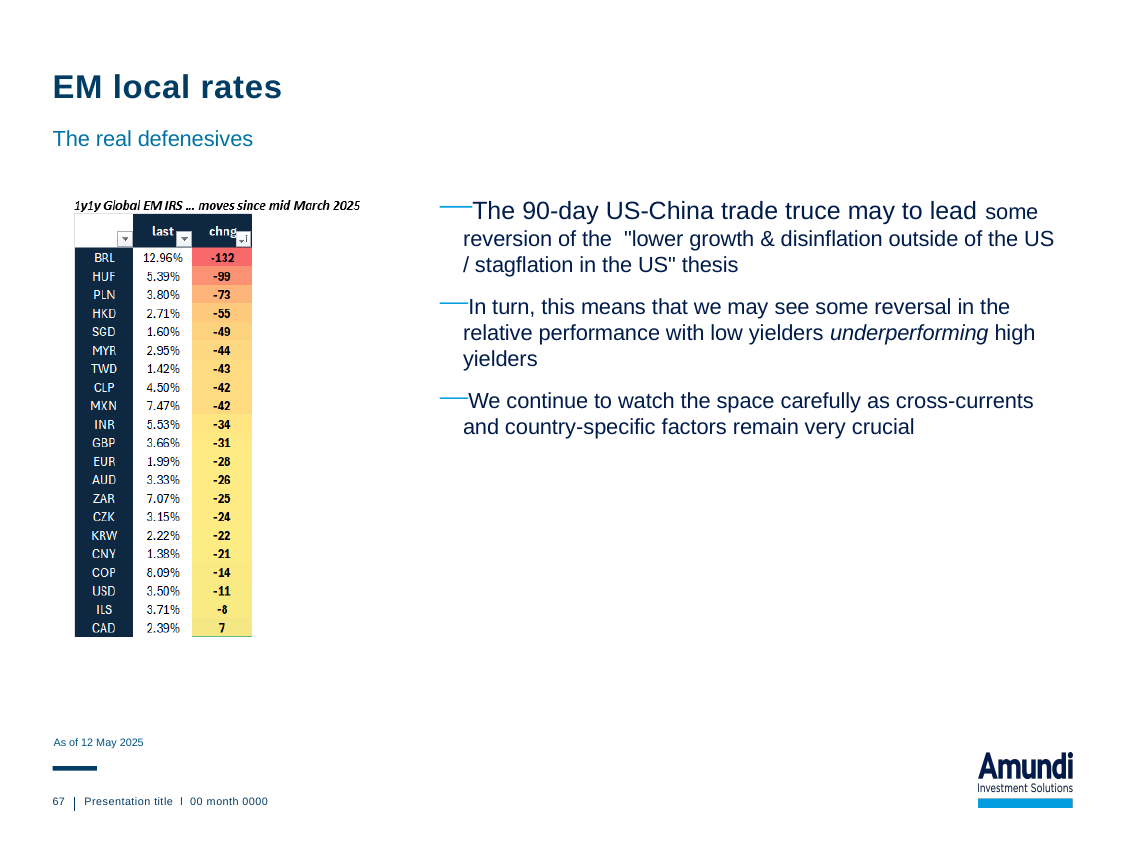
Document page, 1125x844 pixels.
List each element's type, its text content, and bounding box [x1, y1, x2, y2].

picture [978, 752, 1073, 798]
title EM local rates [52, 70, 1073, 119]
picture [66, 186, 664, 641]
list The real defenesives [52, 124, 1073, 163]
list The 90-day US-China trade truce may to lead some reversion of the "lower growth & disinflation outside of the US / stagflation in the US" thesis In turn, this means that we may see some reversal in the relative performance with low yielders underperforming high yielders We continue to watch the space carefully as cross-currents and country-specific factors remain very crucial [439, 194, 1059, 665]
list As of 12 May 2025 [52, 671, 1073, 749]
footer Presentation title l 00 month 0000 [84, 794, 726, 817]
slide_number 67 [52, 794, 75, 817]
